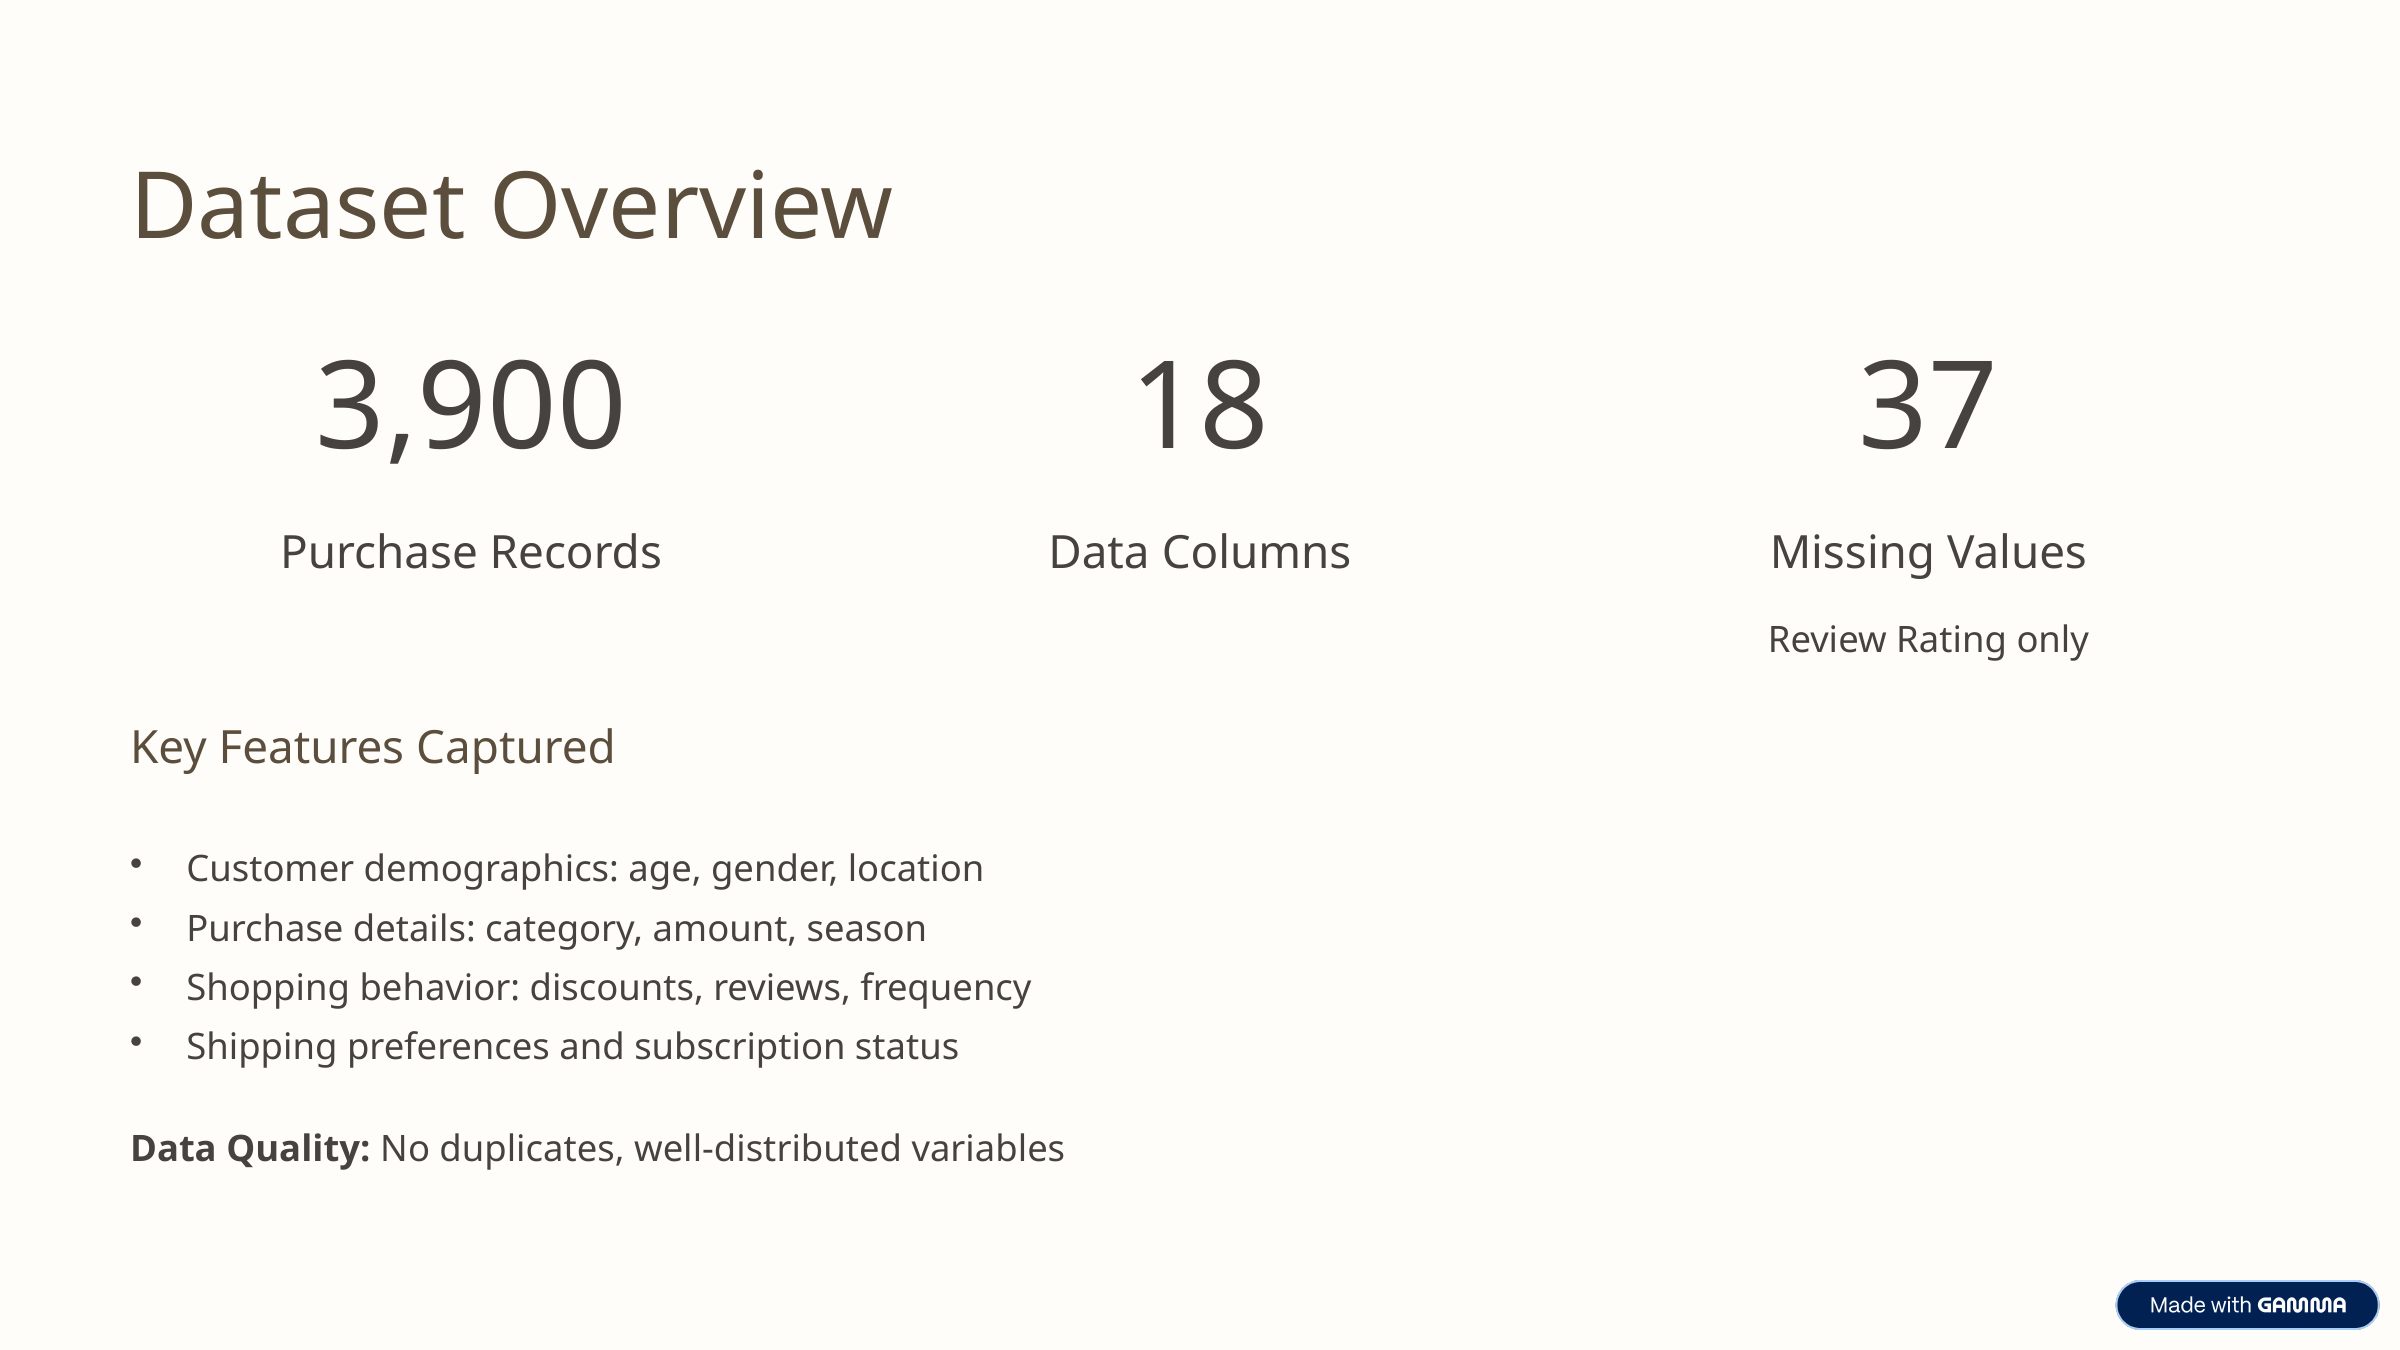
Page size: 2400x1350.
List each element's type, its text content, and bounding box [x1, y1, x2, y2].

text_box Purchase Records [238, 520, 704, 579]
text_box 37 [1587, 350, 2270, 474]
text_box Missing Values [1696, 520, 2162, 579]
text_box Data Quality: No duplicates, well-distributed variables [130, 1109, 2270, 1170]
text_box Review Rating only [1587, 600, 2270, 661]
text_box 18 [858, 350, 1541, 474]
text_box Key Features Captured [130, 715, 670, 774]
text_box Customer demographics: age, gender, location Purchase details: category, amount, season Shopping behavior: discounts, reviews, frequency Shipping preferences and subscription status [130, 829, 2270, 1068]
text_box Dataset Overview [130, 141, 1061, 258]
picture [2106, 1271, 2389, 1339]
text_box Data Columns [967, 520, 1433, 579]
text_box 3,900 [130, 350, 813, 474]
